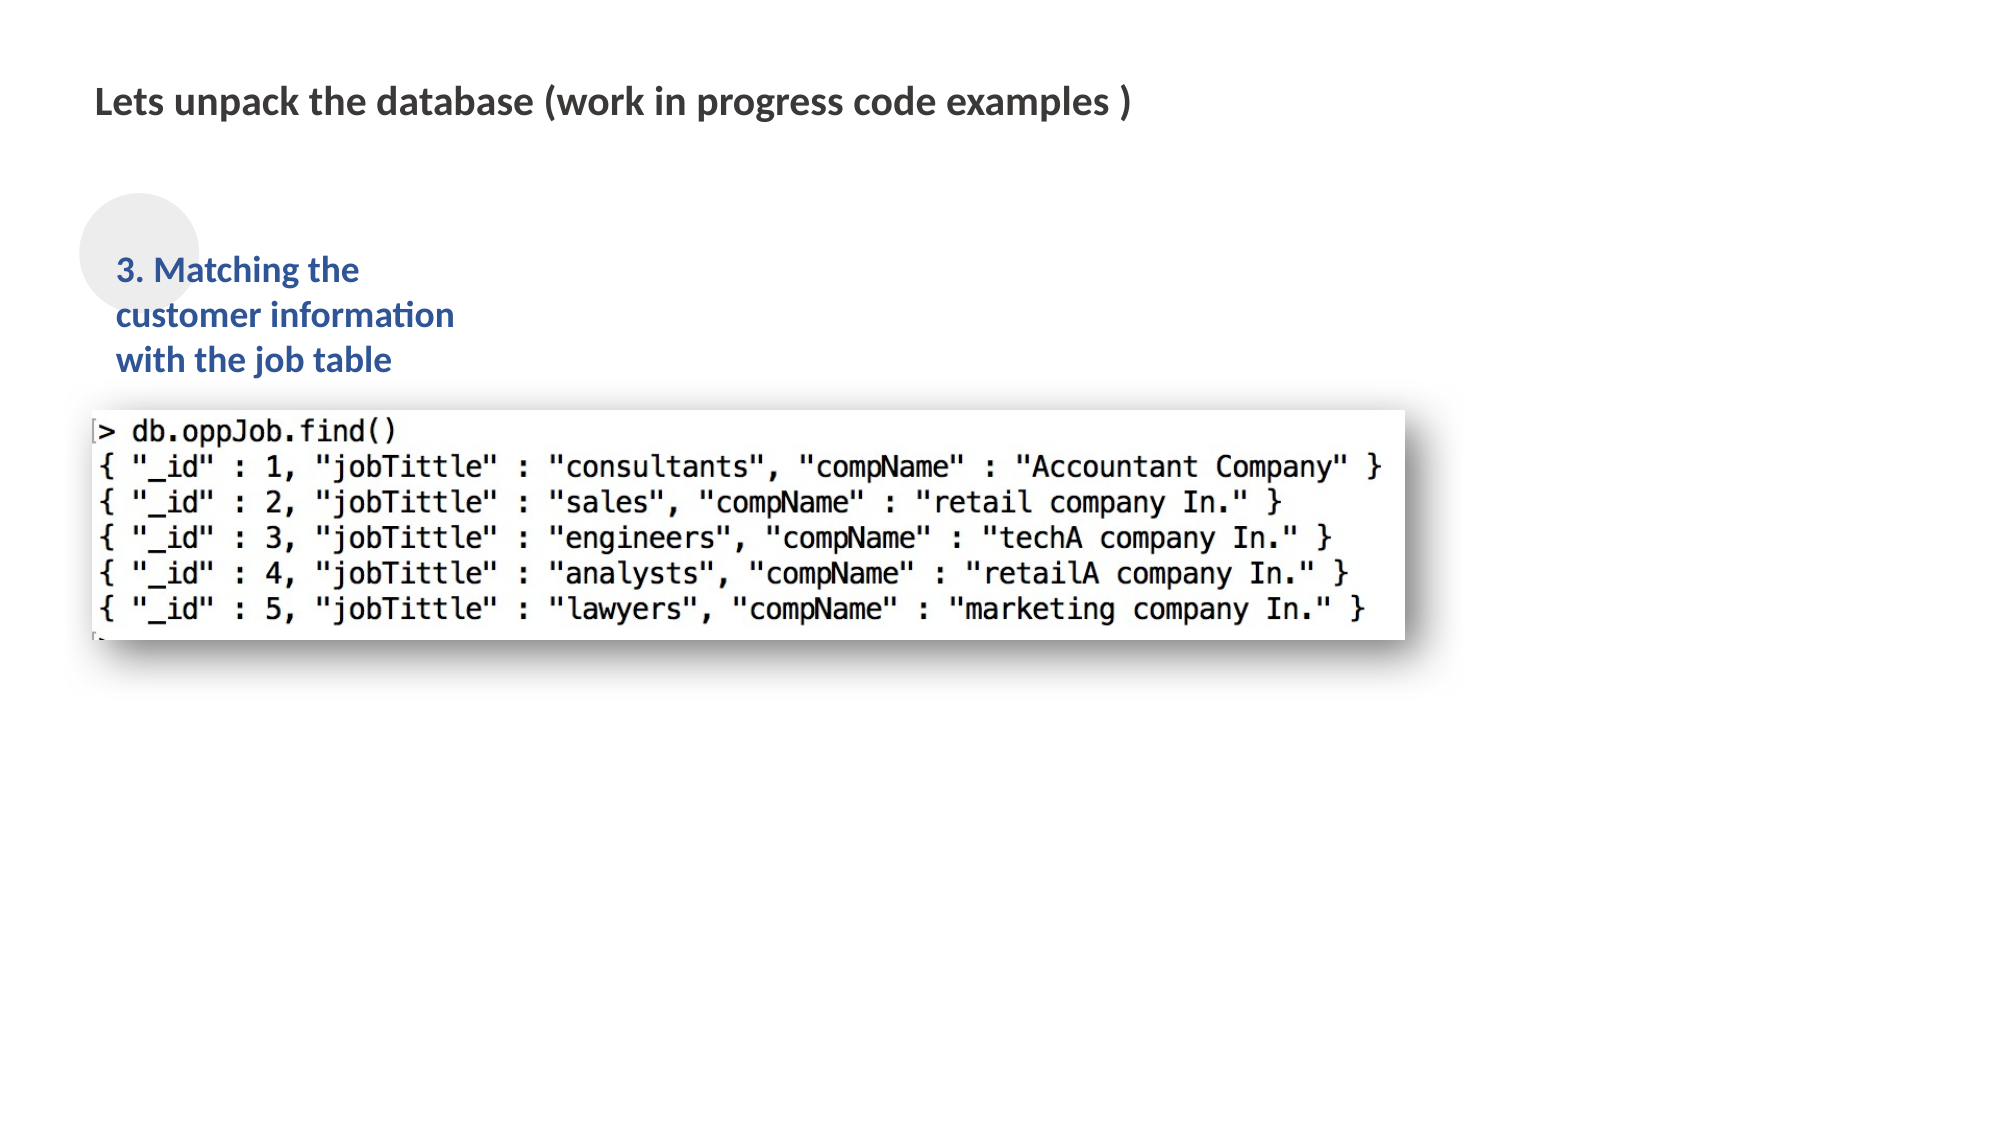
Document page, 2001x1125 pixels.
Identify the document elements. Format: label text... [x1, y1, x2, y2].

picture [92, 410, 1405, 640]
text_box [78, 192, 199, 301]
text_box Lets unpack the database (work in progress code examples ) [79, 29, 1892, 175]
text_box 3. Matching the customer information with the job table [101, 237, 477, 388]
